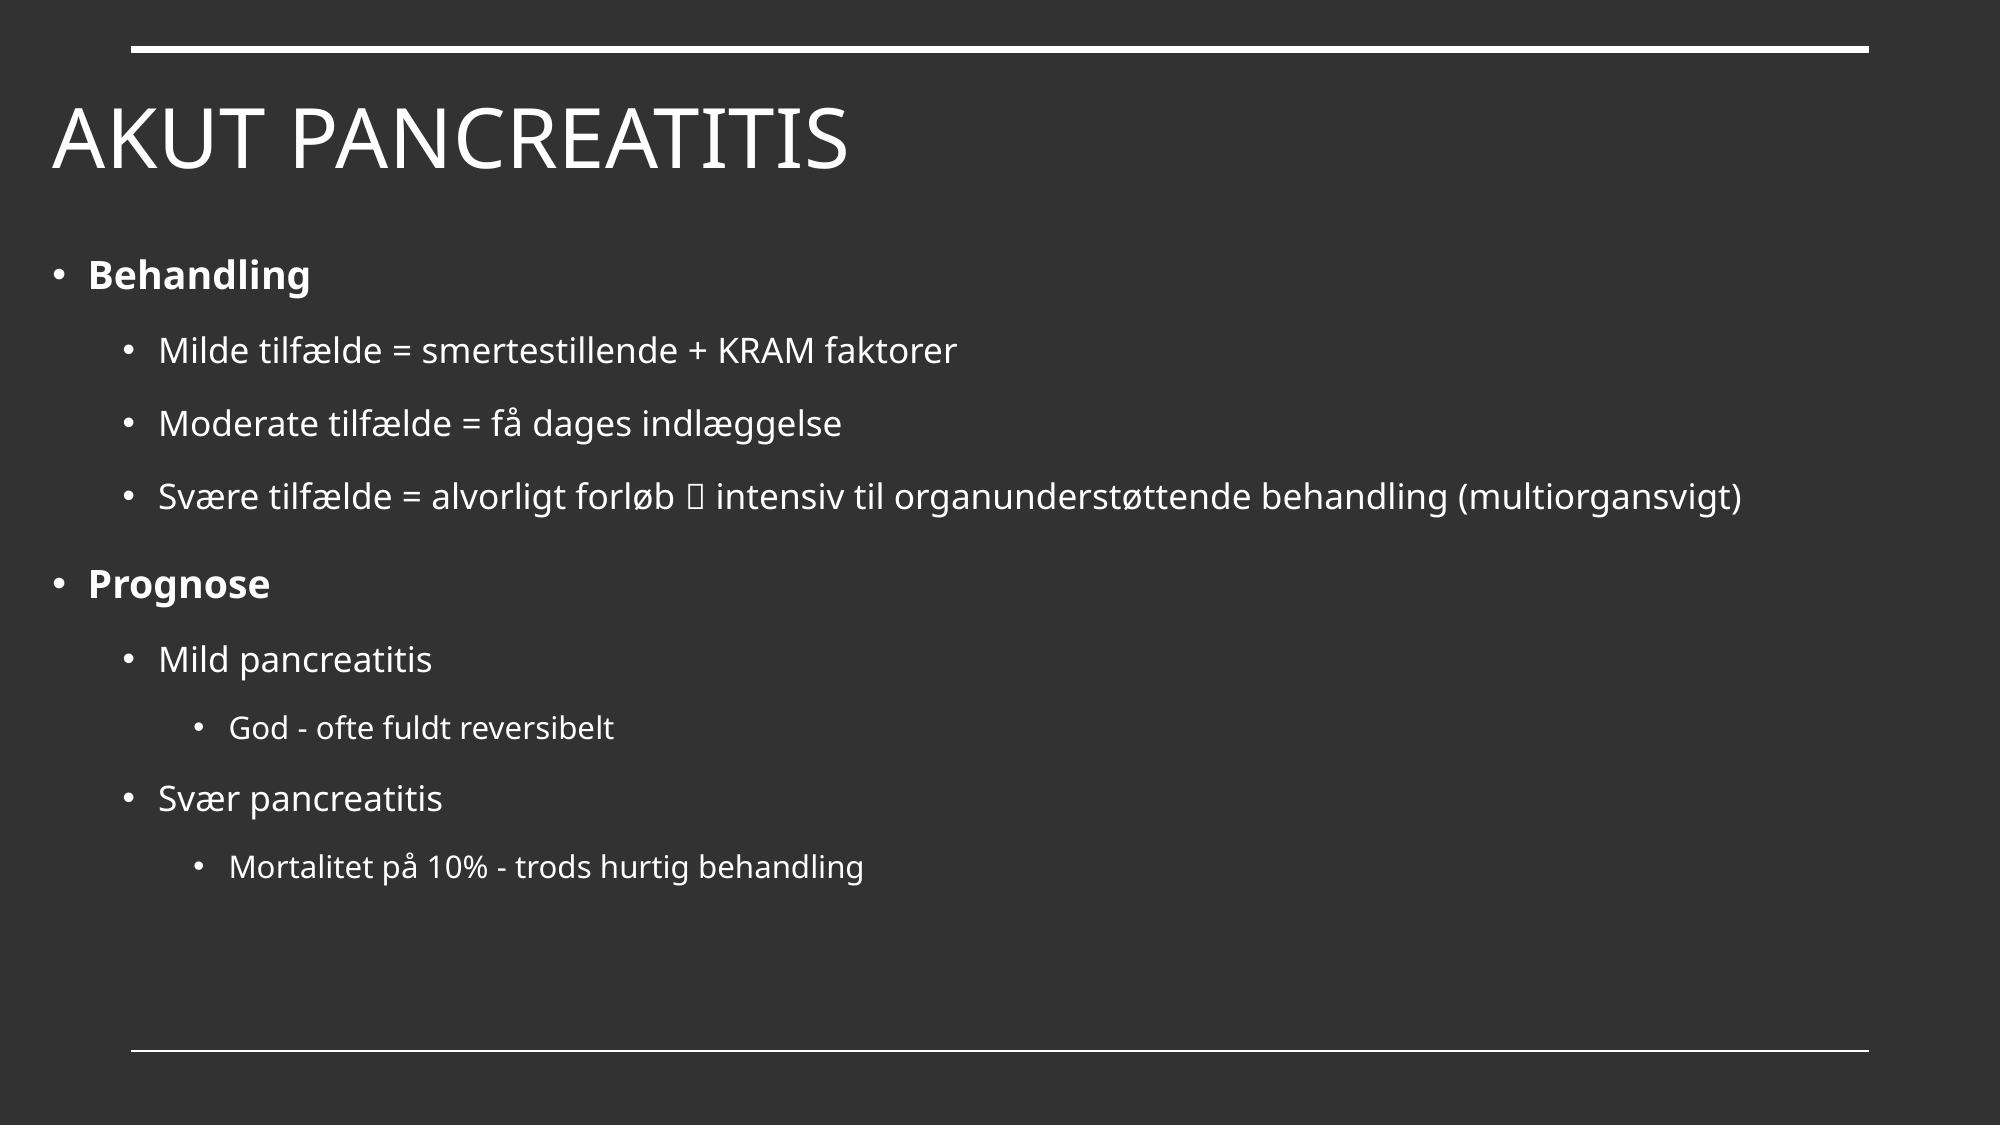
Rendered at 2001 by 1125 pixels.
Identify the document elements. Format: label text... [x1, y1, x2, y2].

title Akut pancreatitis [37, 77, 1792, 219]
list Behandling Milde tilfælde = smertestillende + KRAM faktorer Moderate tilfælde = få dages indlæggelse Svære tilfælde = alvorligt forløb  intensiv til organunderstøttende behandling (multiorgansvigt) Prognose Mild pancreatitis God - ofte fuldt reversibelt Svær pancreatitis Mortalitet på 10% - trods hurtig behandling [37, 219, 1792, 906]
